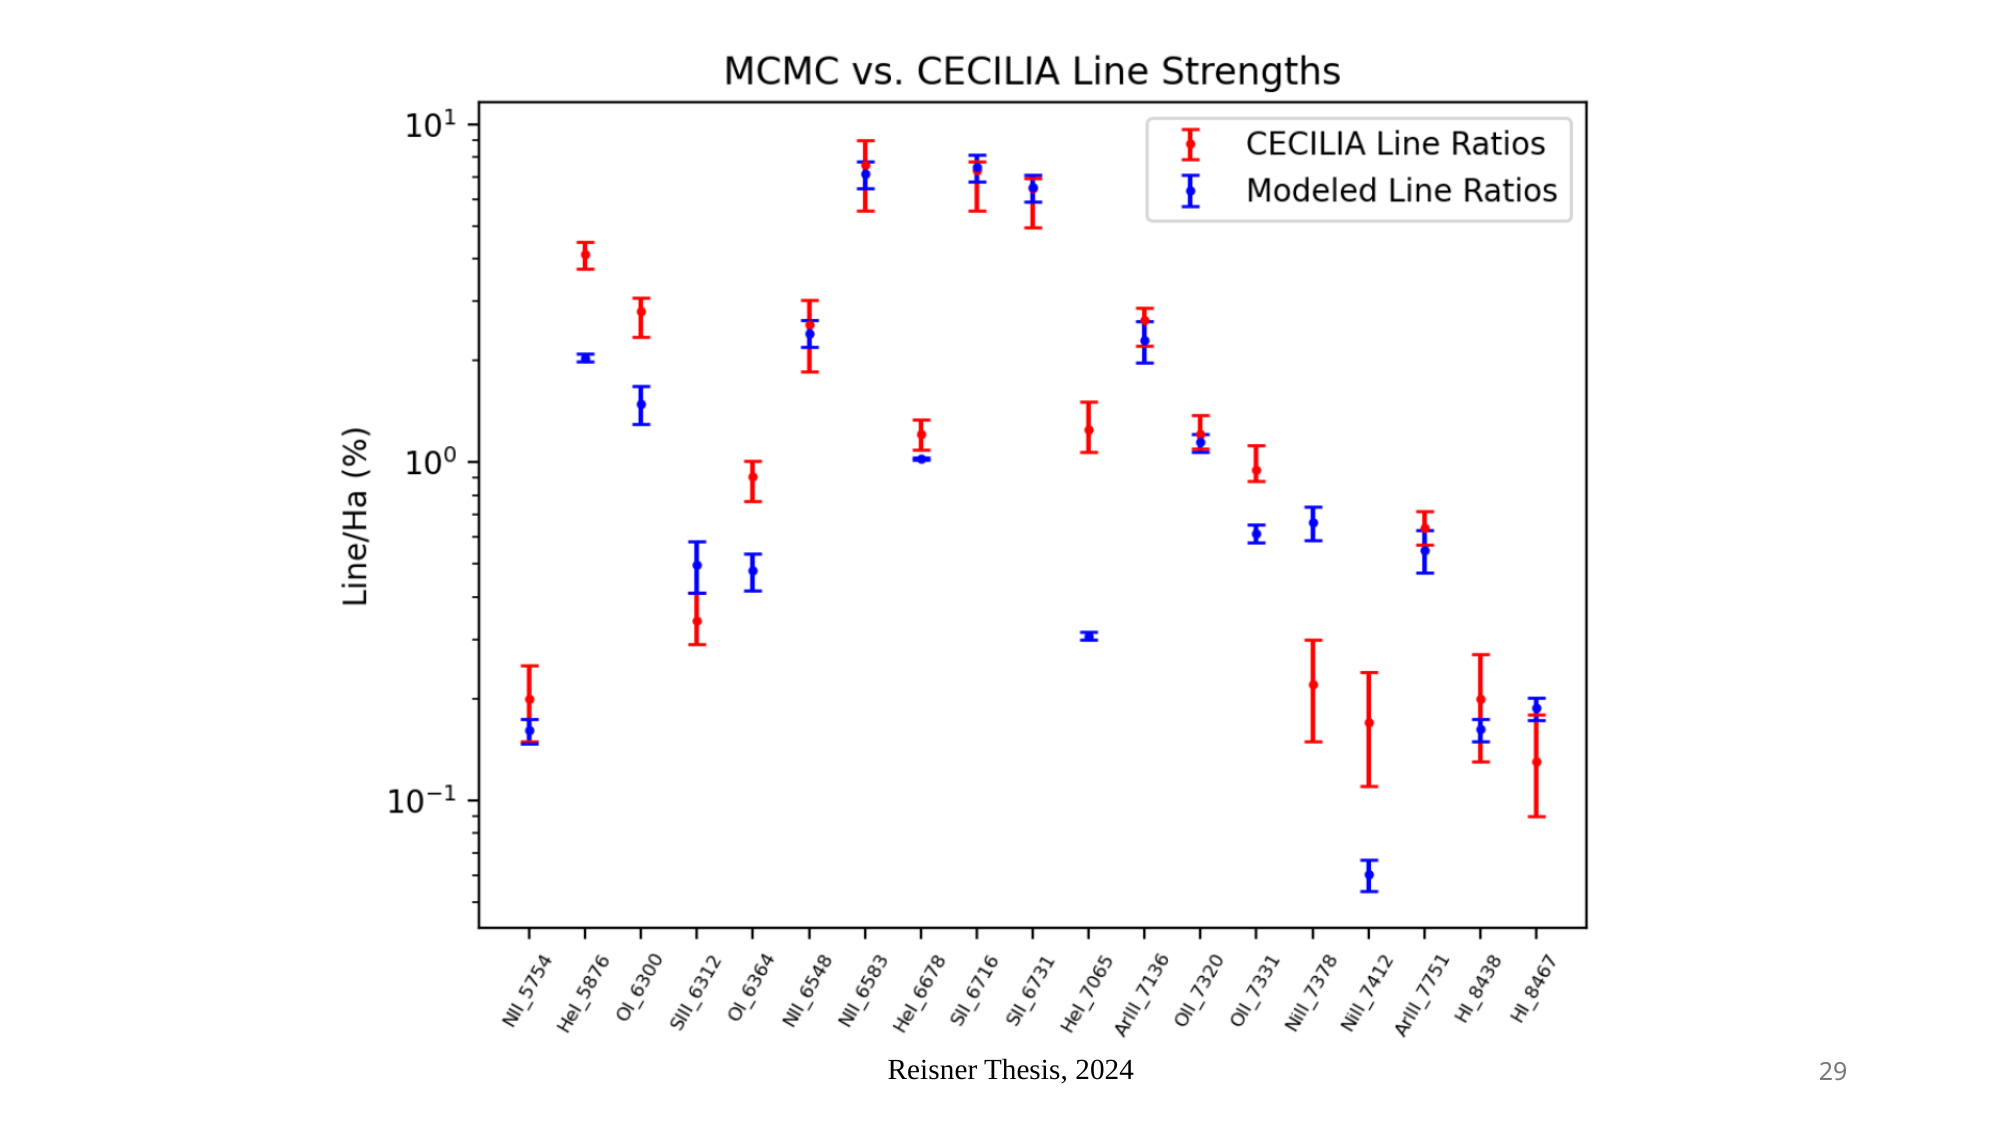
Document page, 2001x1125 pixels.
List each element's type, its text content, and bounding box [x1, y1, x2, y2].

text_box Reisner Thesis, 2024 [598, 1053, 1424, 1093]
picture [288, 0, 1711, 1053]
slide_number 29 [1412, 1042, 1863, 1103]
